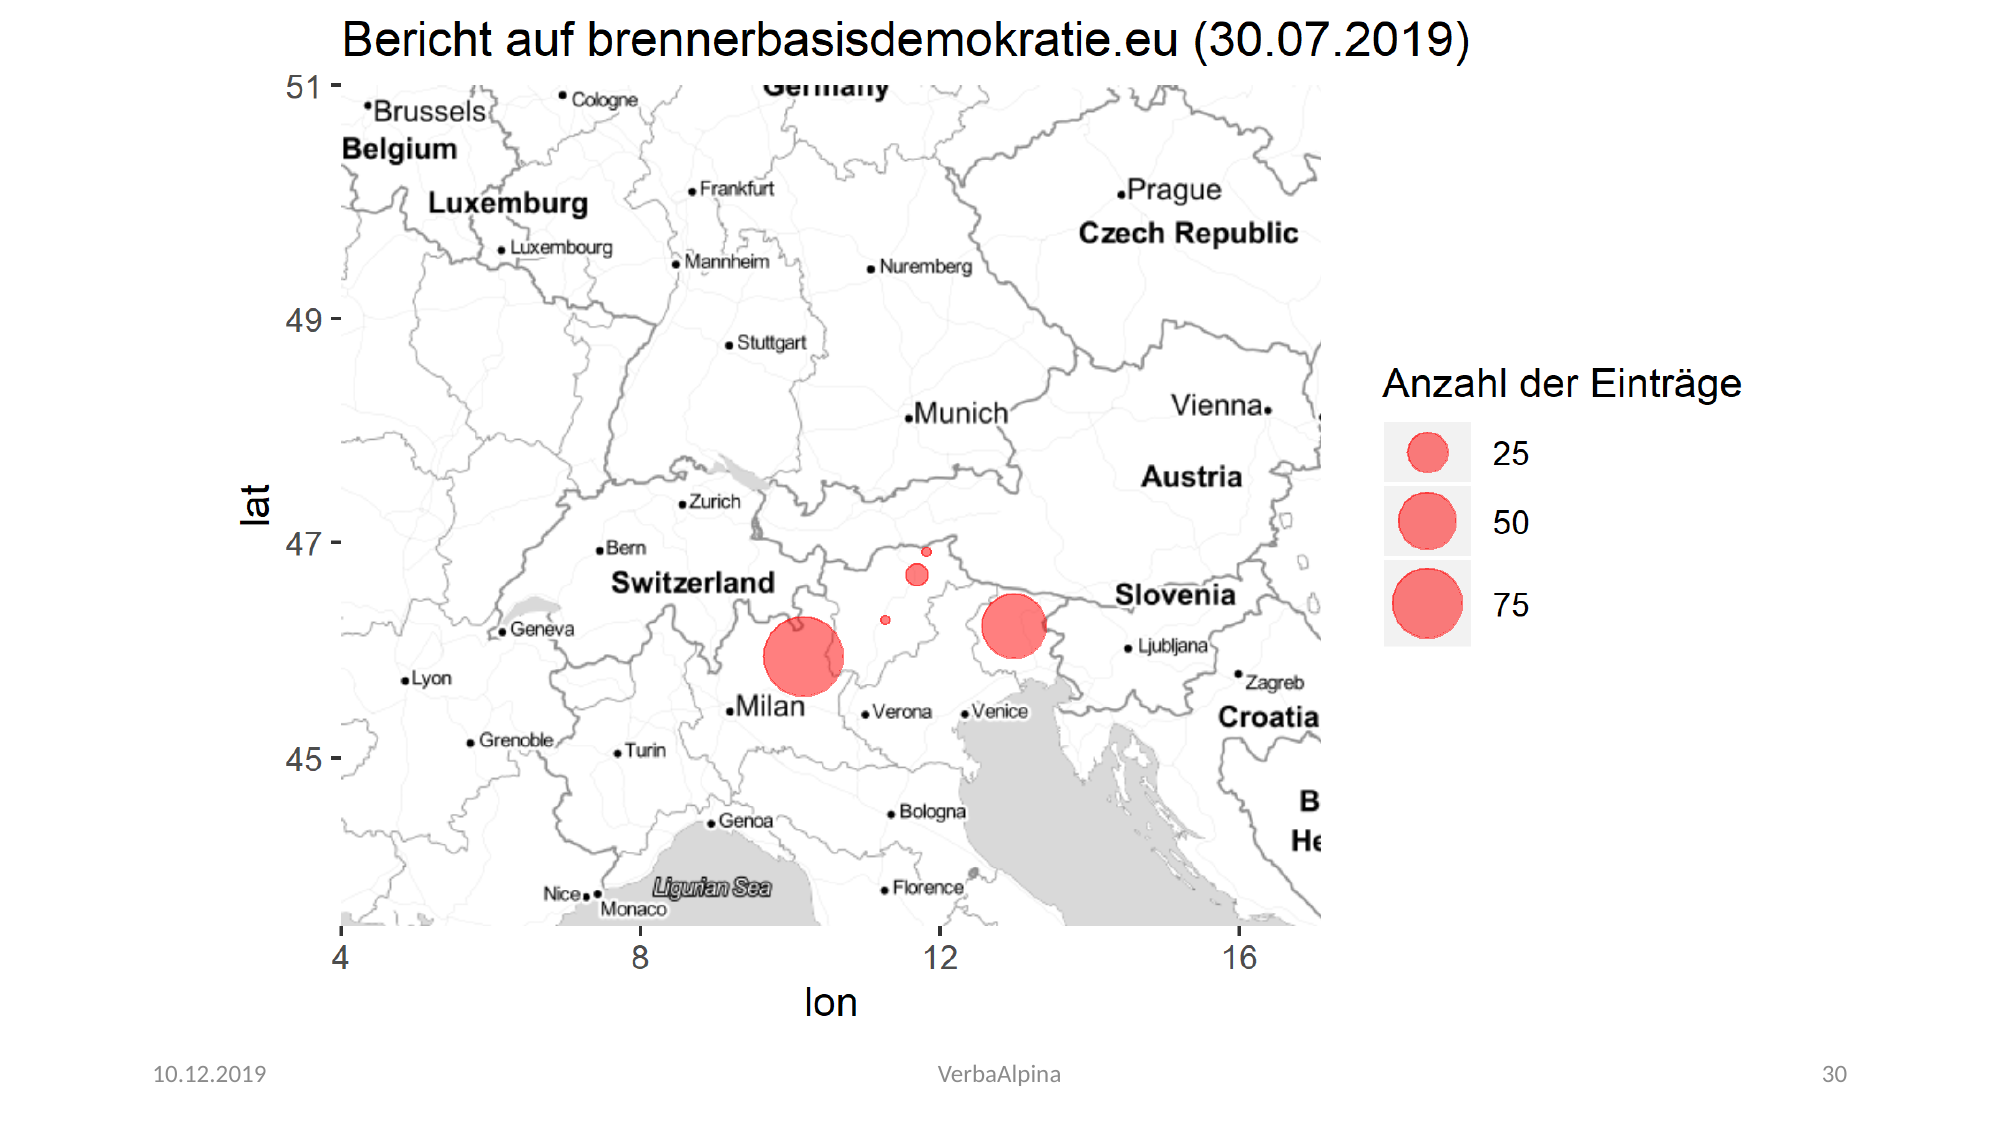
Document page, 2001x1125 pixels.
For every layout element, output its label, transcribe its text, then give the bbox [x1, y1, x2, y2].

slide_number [137, 1042, 588, 1103]
slide_number 30 [1412, 1042, 1863, 1103]
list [166, 0, 1834, 1043]
footer VerbaAlpina [662, 1043, 1338, 1103]
